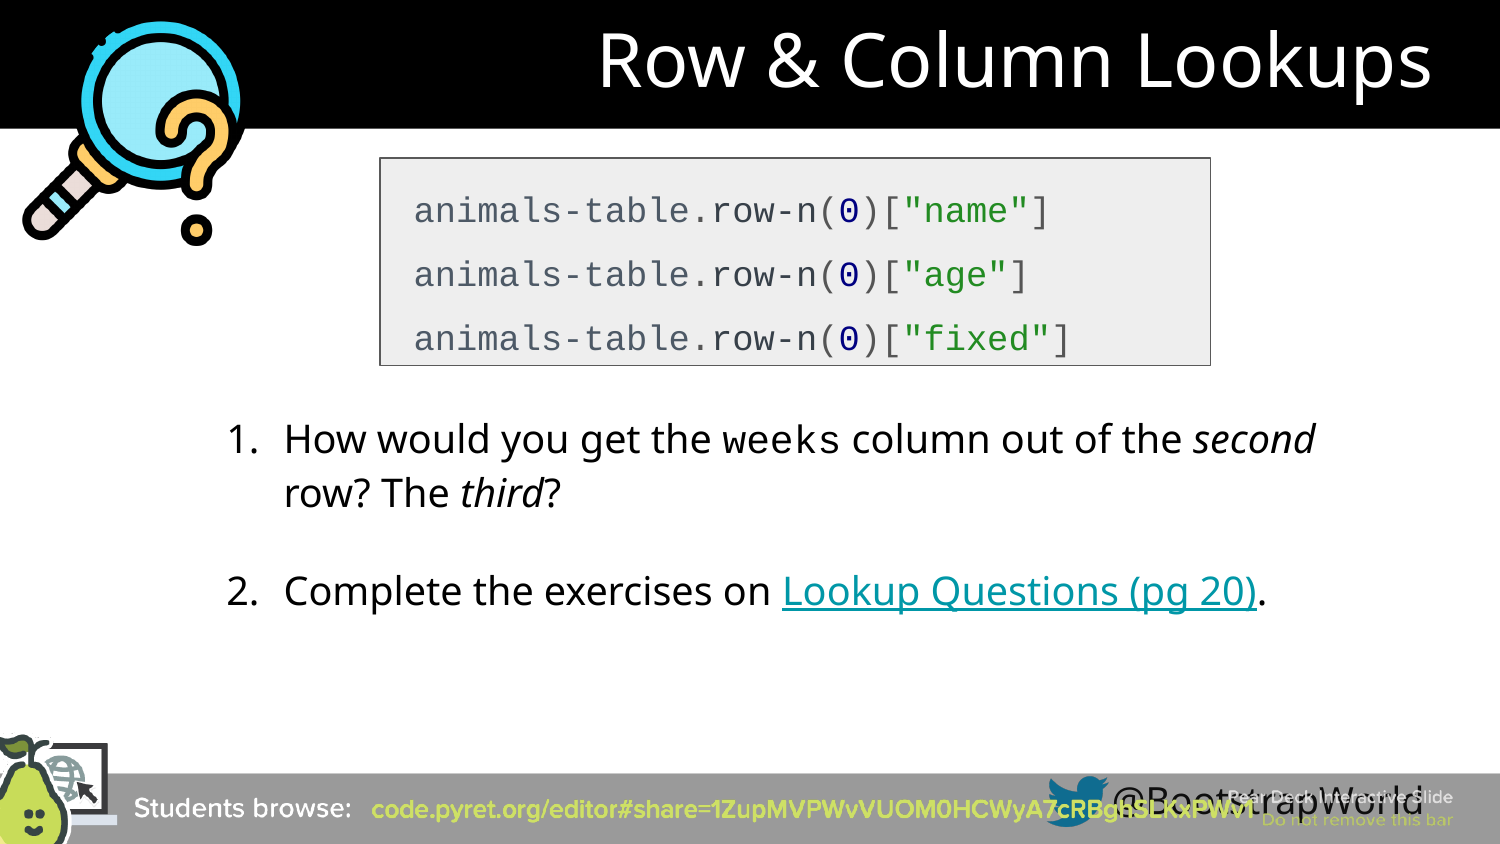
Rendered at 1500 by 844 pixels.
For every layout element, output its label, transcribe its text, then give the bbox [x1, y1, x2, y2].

picture [19, 12, 252, 246]
picture [0, 726, 1500, 844]
text_box animals-table.row-n(0)["name"] animals-table.row-n(0)["age"] animals-table.row-n(0)["fixed"] [379, 158, 1211, 366]
title Row & Column Lookups [286, 0, 1449, 92]
list How would you get the weeks column out of the second row? The third? Complete the exercises on Lookup Questions (pg 20). [193, 391, 1397, 724]
